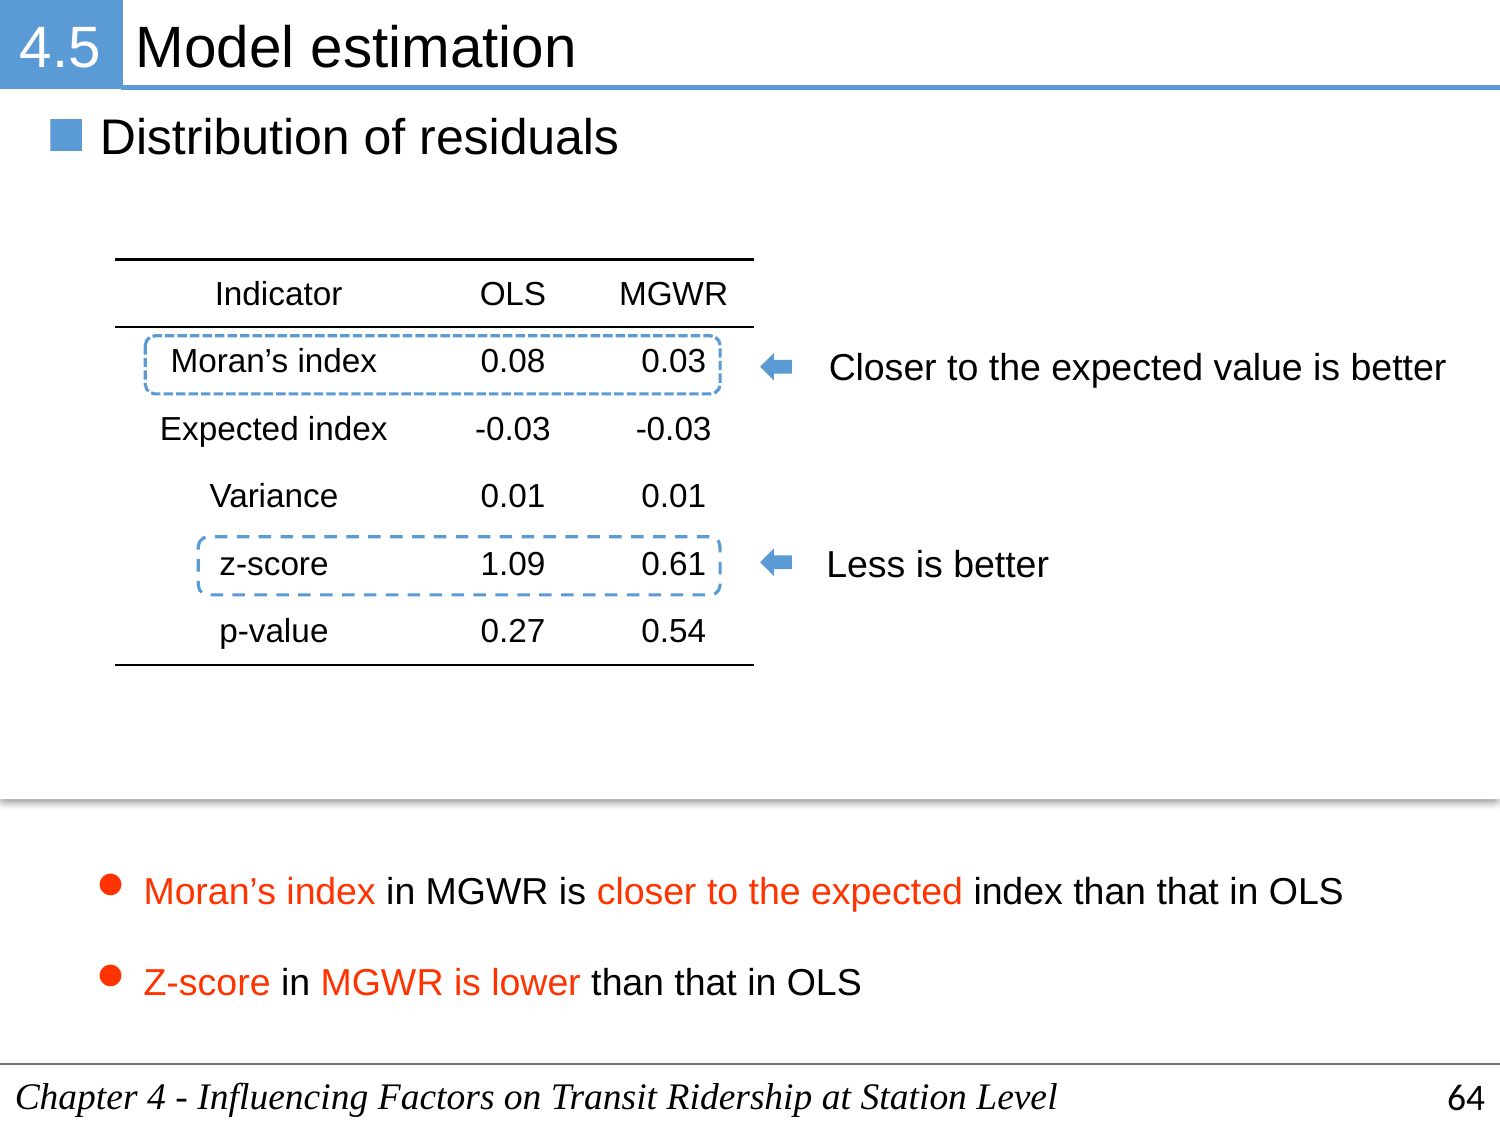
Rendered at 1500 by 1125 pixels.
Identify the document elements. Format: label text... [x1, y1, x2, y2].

table_cell z-score [115, 530, 433, 597]
table_cell 1.09 [433, 530, 593, 536]
table_header Indicator [115, 261, 433, 326]
table_cell 0.27 [433, 597, 593, 664]
table_cell Variance [115, 462, 433, 530]
text_box Closer to the expected value is better [814, 335, 1462, 396]
text_box Chapter 4 - Influencing Factors on Transit Ridership at Station Level [0, 1065, 1162, 1125]
text_box Moran’s index in MGWR is closer to the expected index than that in OLS [81, 859, 1362, 920]
text_box Z-score in MGWR is lower than that in OLS [81, 950, 1376, 1011]
text_box Less is better [811, 532, 1065, 592]
text_box [758, 545, 793, 579]
table_cell 0.54 [593, 597, 754, 664]
text_box [197, 535, 722, 596]
text_box [758, 350, 793, 384]
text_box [50, 96, 638, 173]
table_cell p-value [115, 597, 433, 664]
table_header OLS [433, 261, 593, 326]
text_box [0, 87, 1500, 800]
table_cell Expected index [115, 395, 433, 462]
table_cell 0.01 [433, 462, 593, 530]
text_box Model estimation [121, 1, 1500, 85]
table_cell -0.03 [593, 395, 754, 462]
table_cell 0.61 [593, 530, 754, 597]
table_cell Moran’s index [115, 328, 433, 395]
text_box 4.5 [0, 0, 121, 87]
table_header MGWR [593, 261, 754, 326]
text_box [144, 334, 722, 395]
table_cell 0.03 [593, 328, 754, 395]
slide_number 64 [1162, 1065, 1500, 1125]
table_cell 0.08 [433, 328, 593, 335]
table_cell 0.01 [593, 462, 754, 530]
table_cell -0.03 [433, 395, 593, 462]
